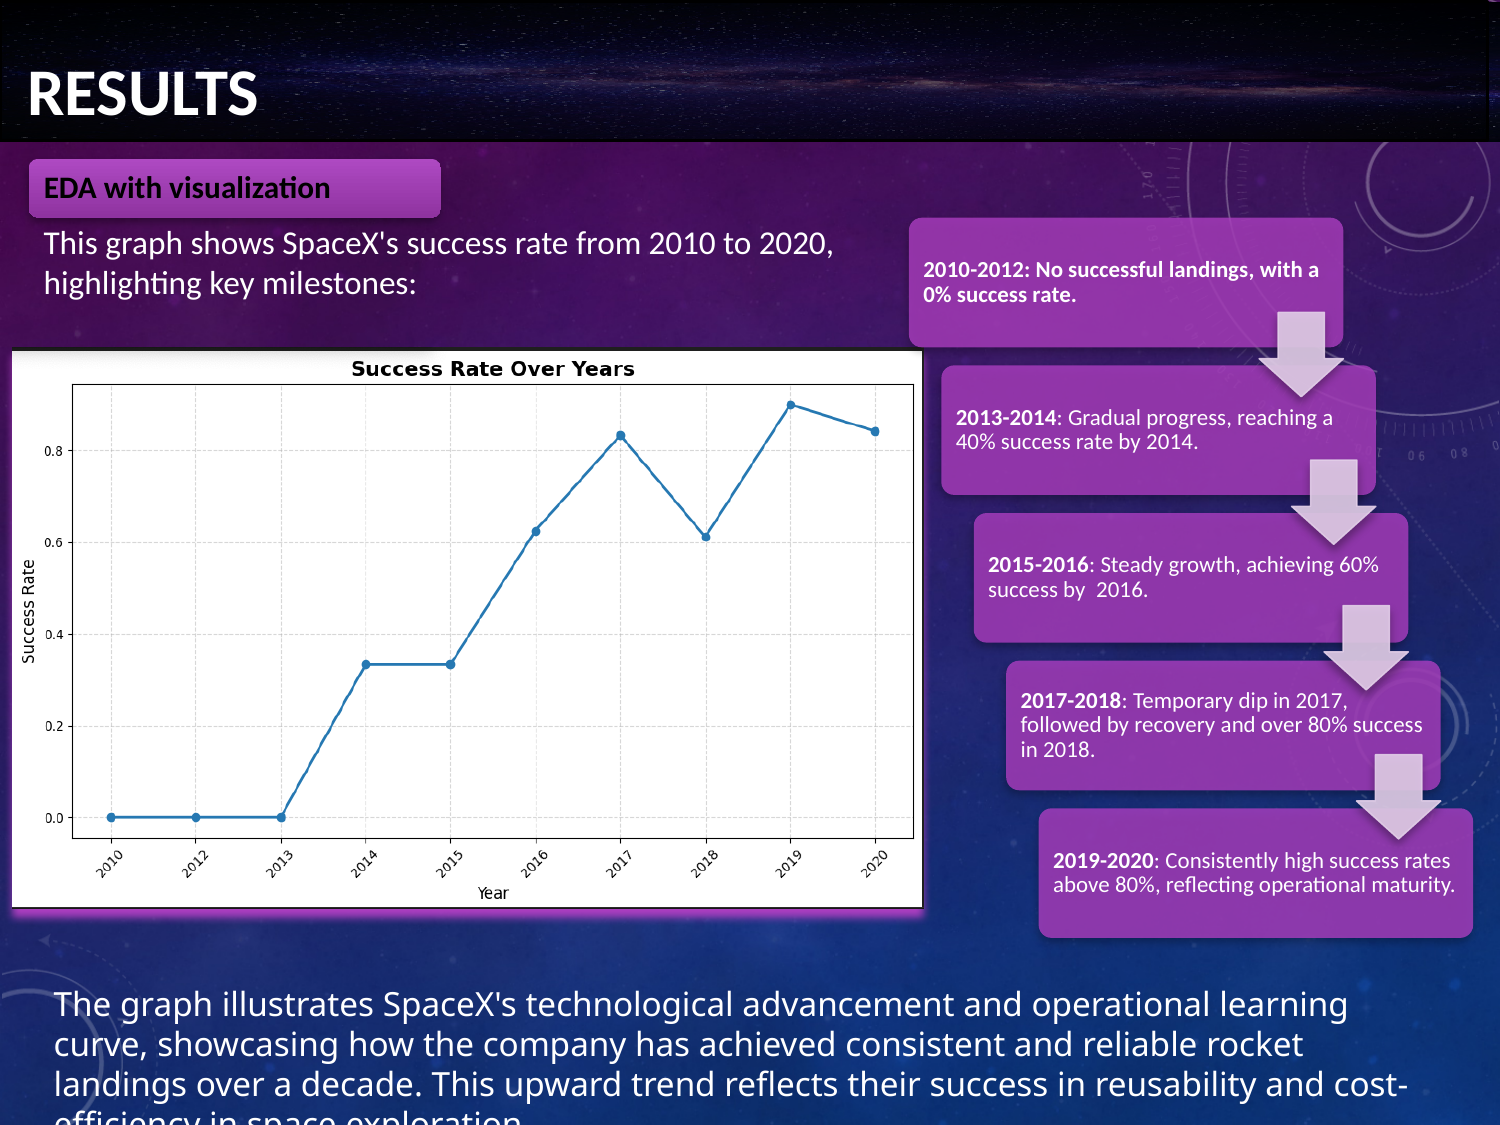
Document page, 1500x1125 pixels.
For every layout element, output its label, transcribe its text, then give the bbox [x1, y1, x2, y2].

list This graph shows SpaceX's success rate from 2010 to 2020, highlighting key milestones: [28, 216, 909, 310]
picture [0, 0, 1500, 1125]
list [12, 347, 902, 909]
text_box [28, 156, 442, 218]
title REsults [12, 154, 1288, 165]
text_box The graph illustrates SpaceX's technological advancement and operational learning curve, showcasing how the company has achieved consistent and reliable rocket landings over a decade. This upward trend reflects their success in reusability and cost-efficiency in space exploration. [38, 976, 1434, 1125]
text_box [908, 217, 1474, 939]
